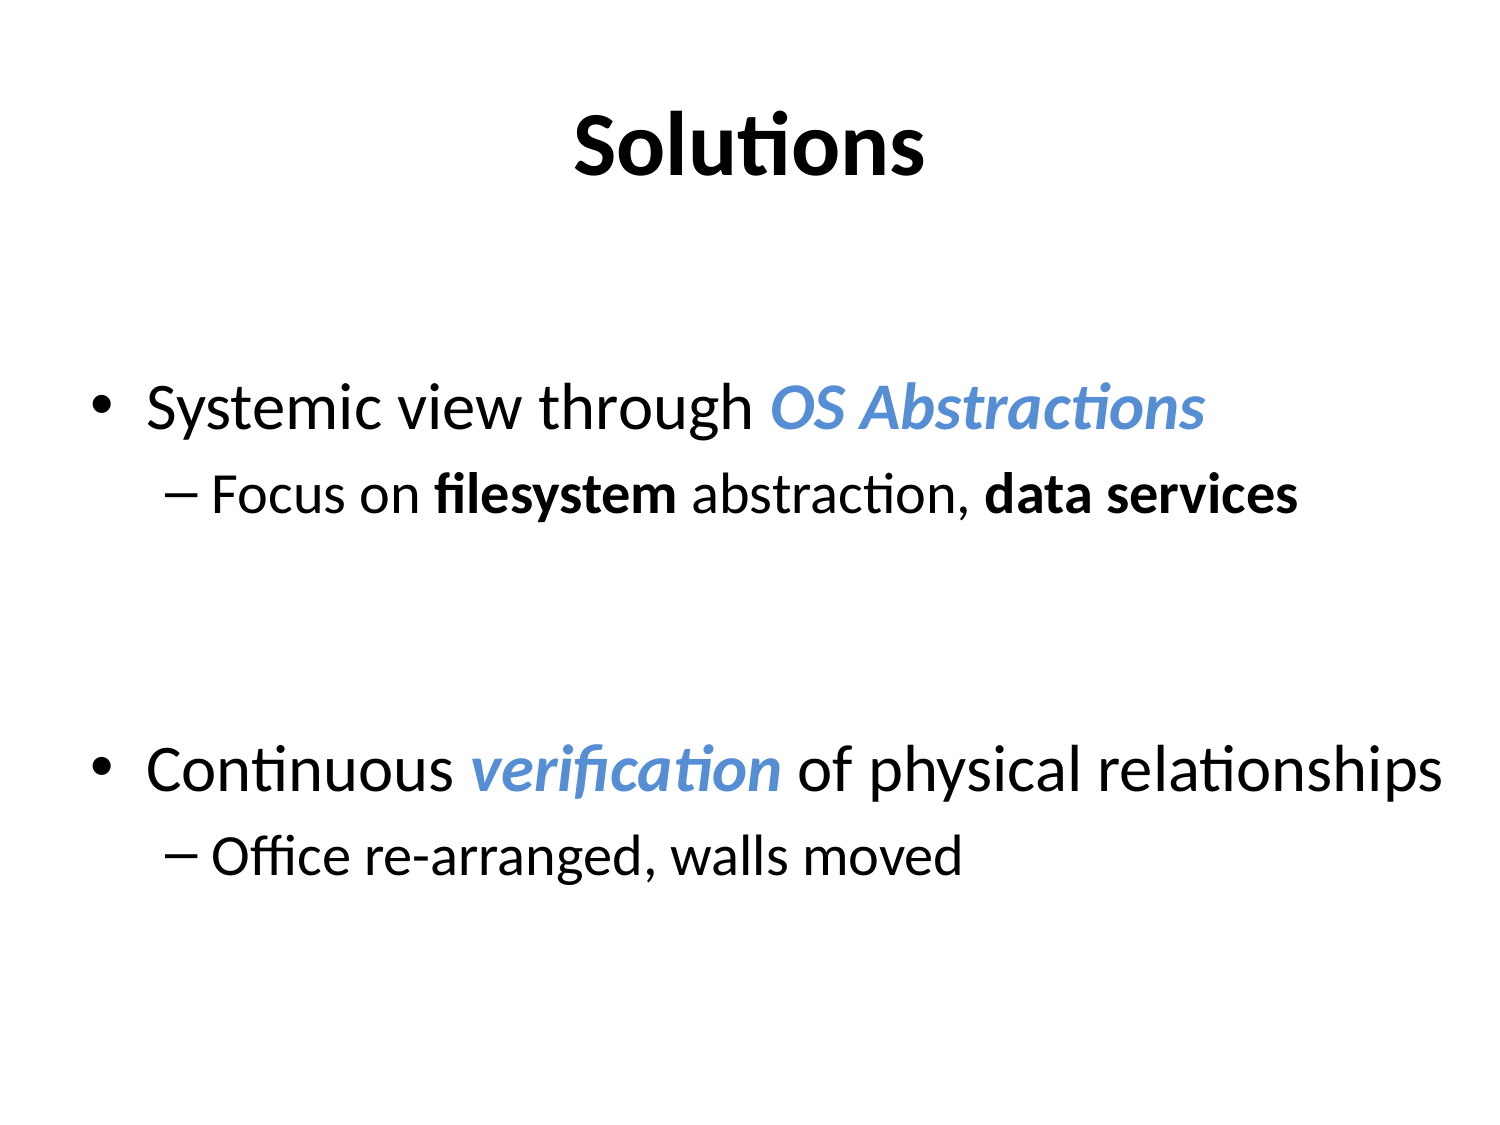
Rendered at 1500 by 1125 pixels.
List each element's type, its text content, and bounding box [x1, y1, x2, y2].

title Solutions [75, 45, 1425, 233]
list Systemic view through OS Abstractions Focus on filesystem abstraction, data services Continuous verification of physical relationships Office re-arranged, walls moved [75, 262, 1500, 1005]
